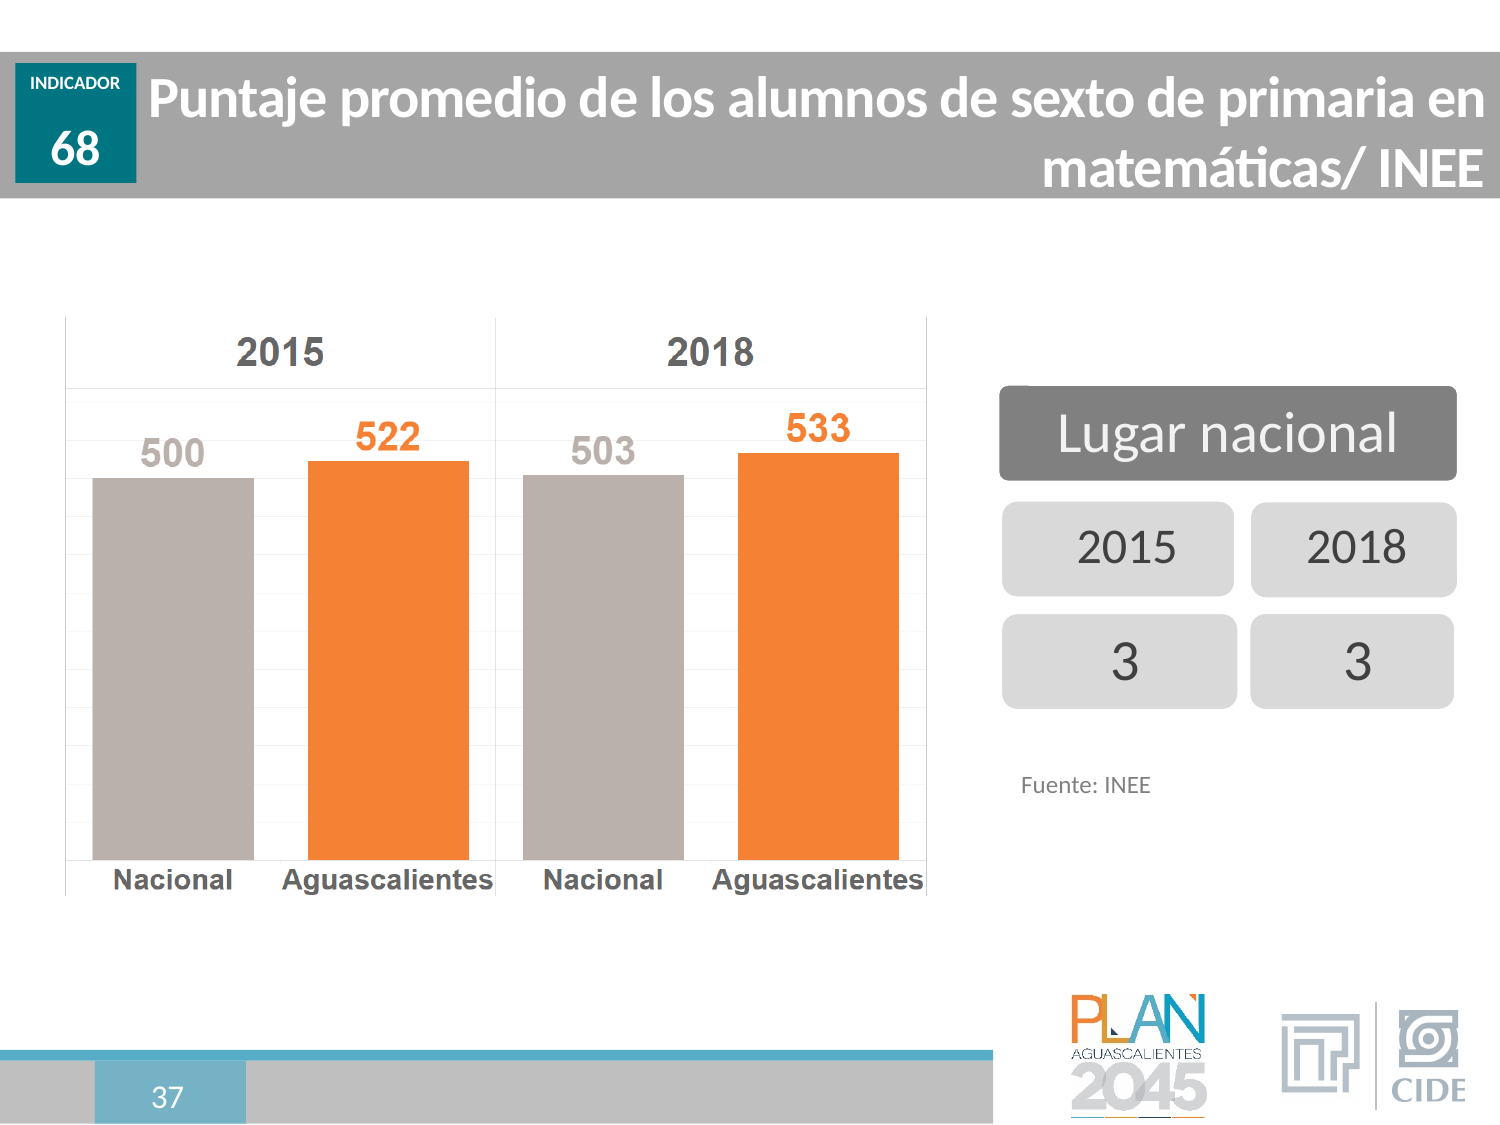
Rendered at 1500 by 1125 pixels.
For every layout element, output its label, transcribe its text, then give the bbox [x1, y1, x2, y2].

picture [1071, 994, 1207, 1118]
slide_number 37 [86, 1065, 249, 1125]
title Puntaje promedio de los alumnos de sexto de primaria en matemáticas/ INEE [0, 51, 1500, 199]
list 2018 [1274, 520, 1424, 575]
picture [59, 316, 932, 900]
text_box INDICADOR 68 [15, 63, 137, 183]
list Fuente: INEE [1006, 764, 1255, 820]
list 3 [1282, 634, 1419, 689]
list 3 [1050, 634, 1187, 689]
picture [1170, 994, 1200, 1033]
list 2015 [1040, 520, 1200, 575]
